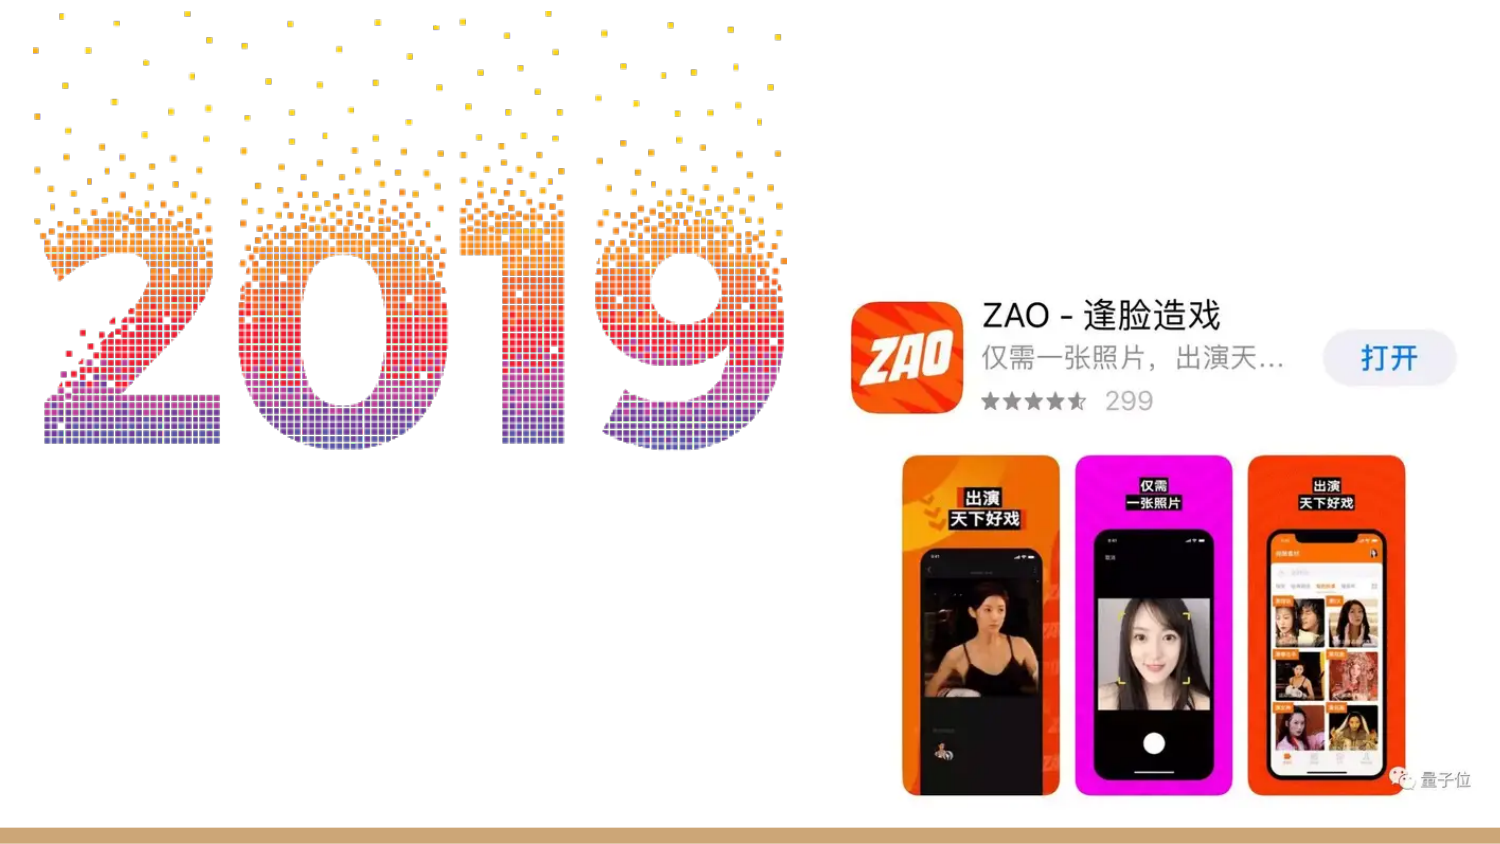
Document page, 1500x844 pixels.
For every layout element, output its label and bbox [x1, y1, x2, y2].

picture [815, 283, 1493, 811]
picture [32, 10, 787, 488]
